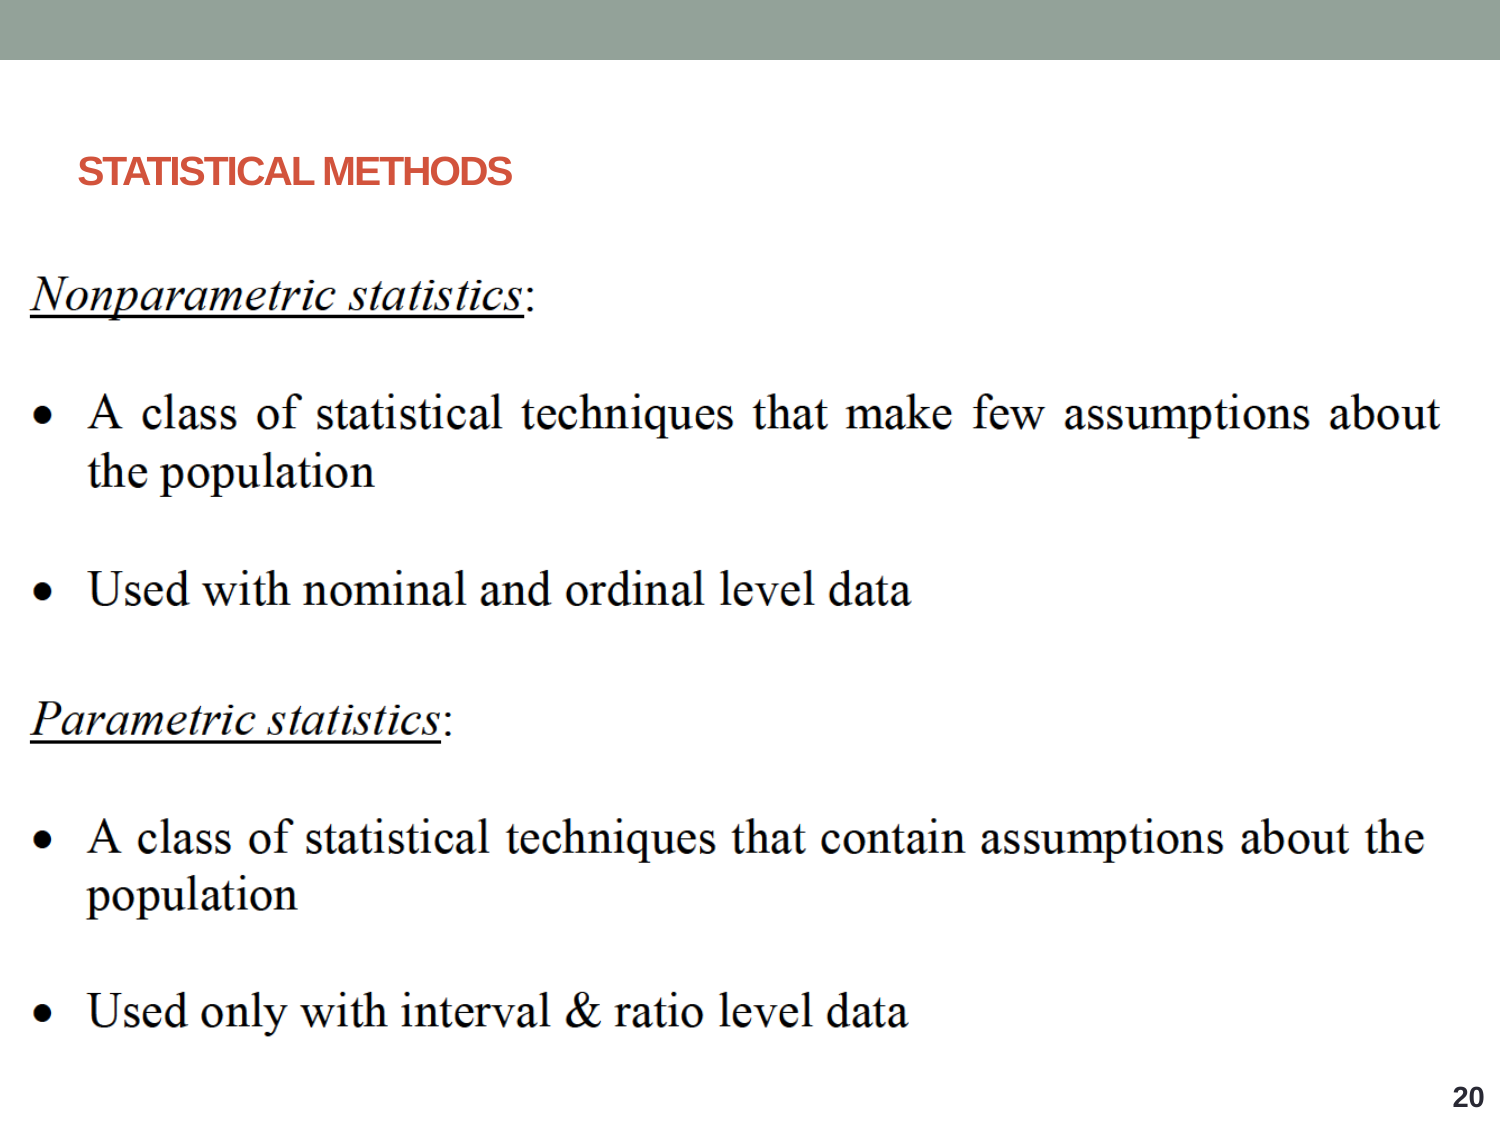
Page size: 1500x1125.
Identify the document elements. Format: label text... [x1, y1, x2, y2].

title STATISTICAL METHODS [62, 87, 1413, 250]
slide_number 20 [1325, 1068, 1500, 1123]
picture [10, 687, 1451, 1052]
picture [12, 262, 1451, 625]
